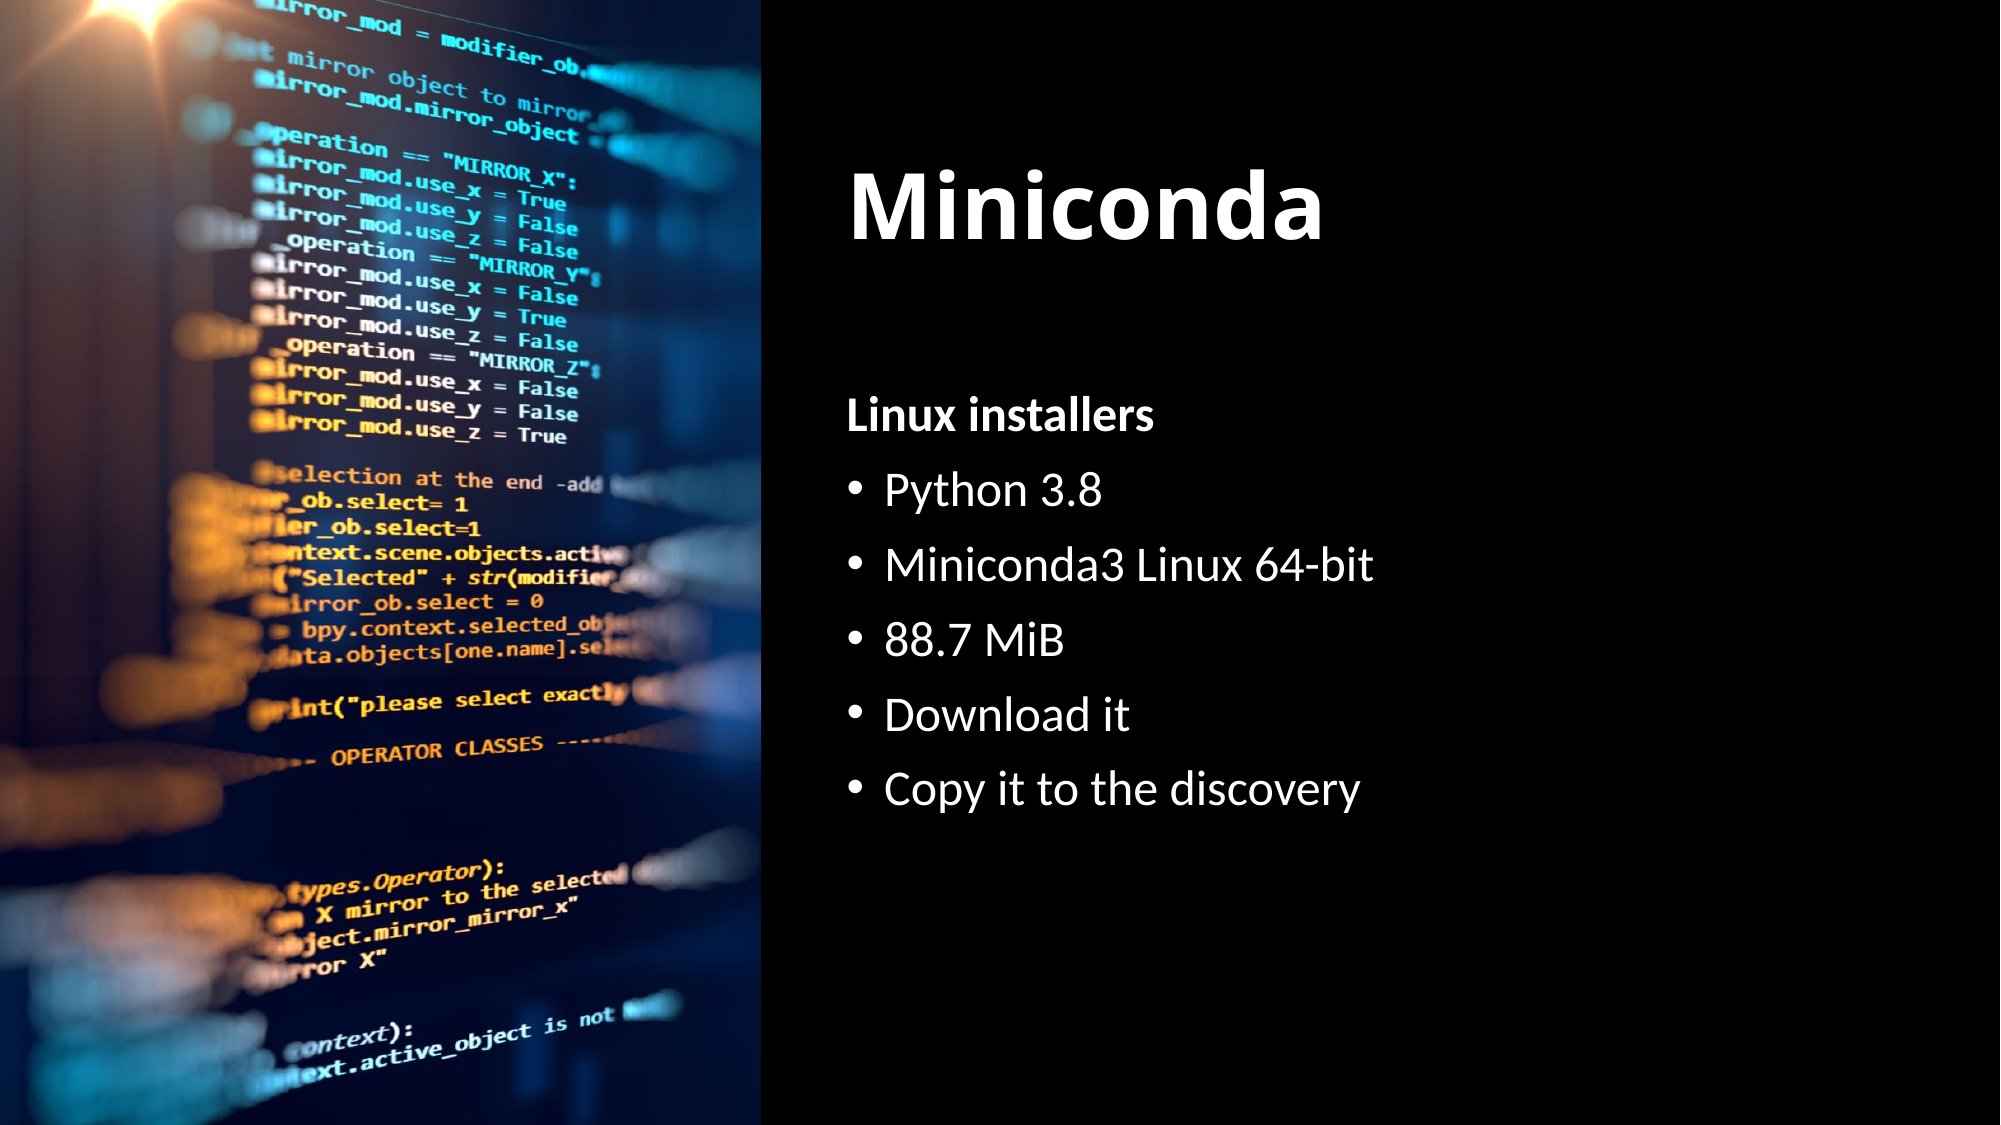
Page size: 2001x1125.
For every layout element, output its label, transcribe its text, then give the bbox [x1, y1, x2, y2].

picture [0, 0, 762, 1125]
list Linux installers Python 3.8 Miniconda3 Linux 64-bit 88.7 MiB Download it Copy it to the discovery [831, 381, 1845, 1014]
picture [591, 69, 607, 78]
title Miniconda [831, 59, 1845, 360]
